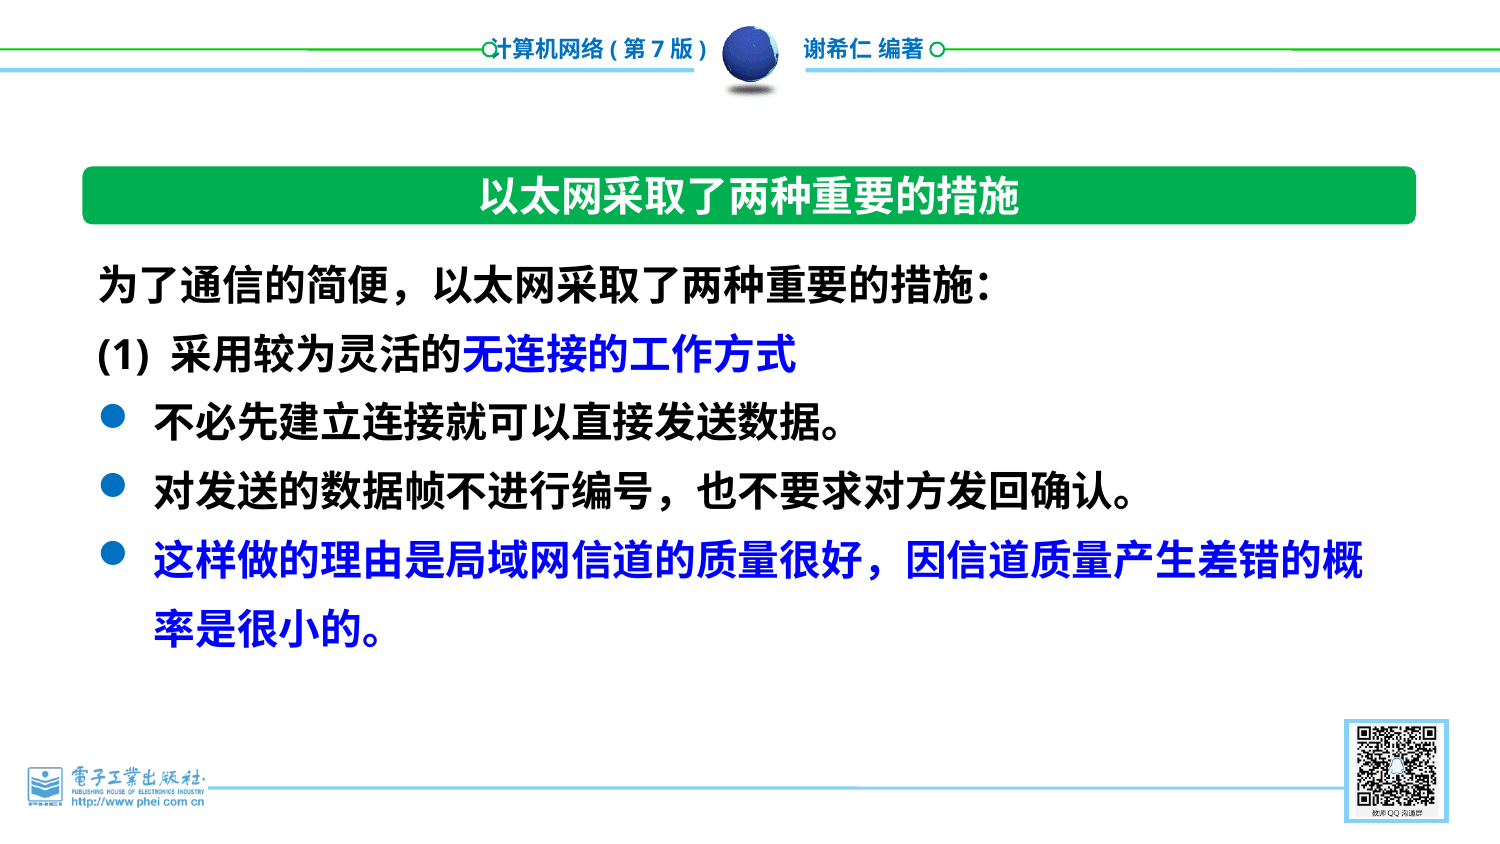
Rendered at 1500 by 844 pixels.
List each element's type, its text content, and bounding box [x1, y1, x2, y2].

text_box 为了通信的简便，以太网采取了两种重要的措施： (1) 采用较为灵活的无连接的工作方式 不必先建立连接就可以直接发送数据。 对发送的数据帧不进行编号，也不要求对方发回确认。 这样做的理由是局域网信道的质量很好，因信道质量产生差错的概率是很小的。 [82, 232, 1416, 660]
text_box [1036, 166, 1417, 225]
picture [720, 24, 780, 100]
text_box 以太网采取了两种重要的措施 [462, 162, 1036, 228]
picture [23, 764, 208, 809]
text_box [82, 166, 462, 225]
picture [1355, 724, 1438, 817]
